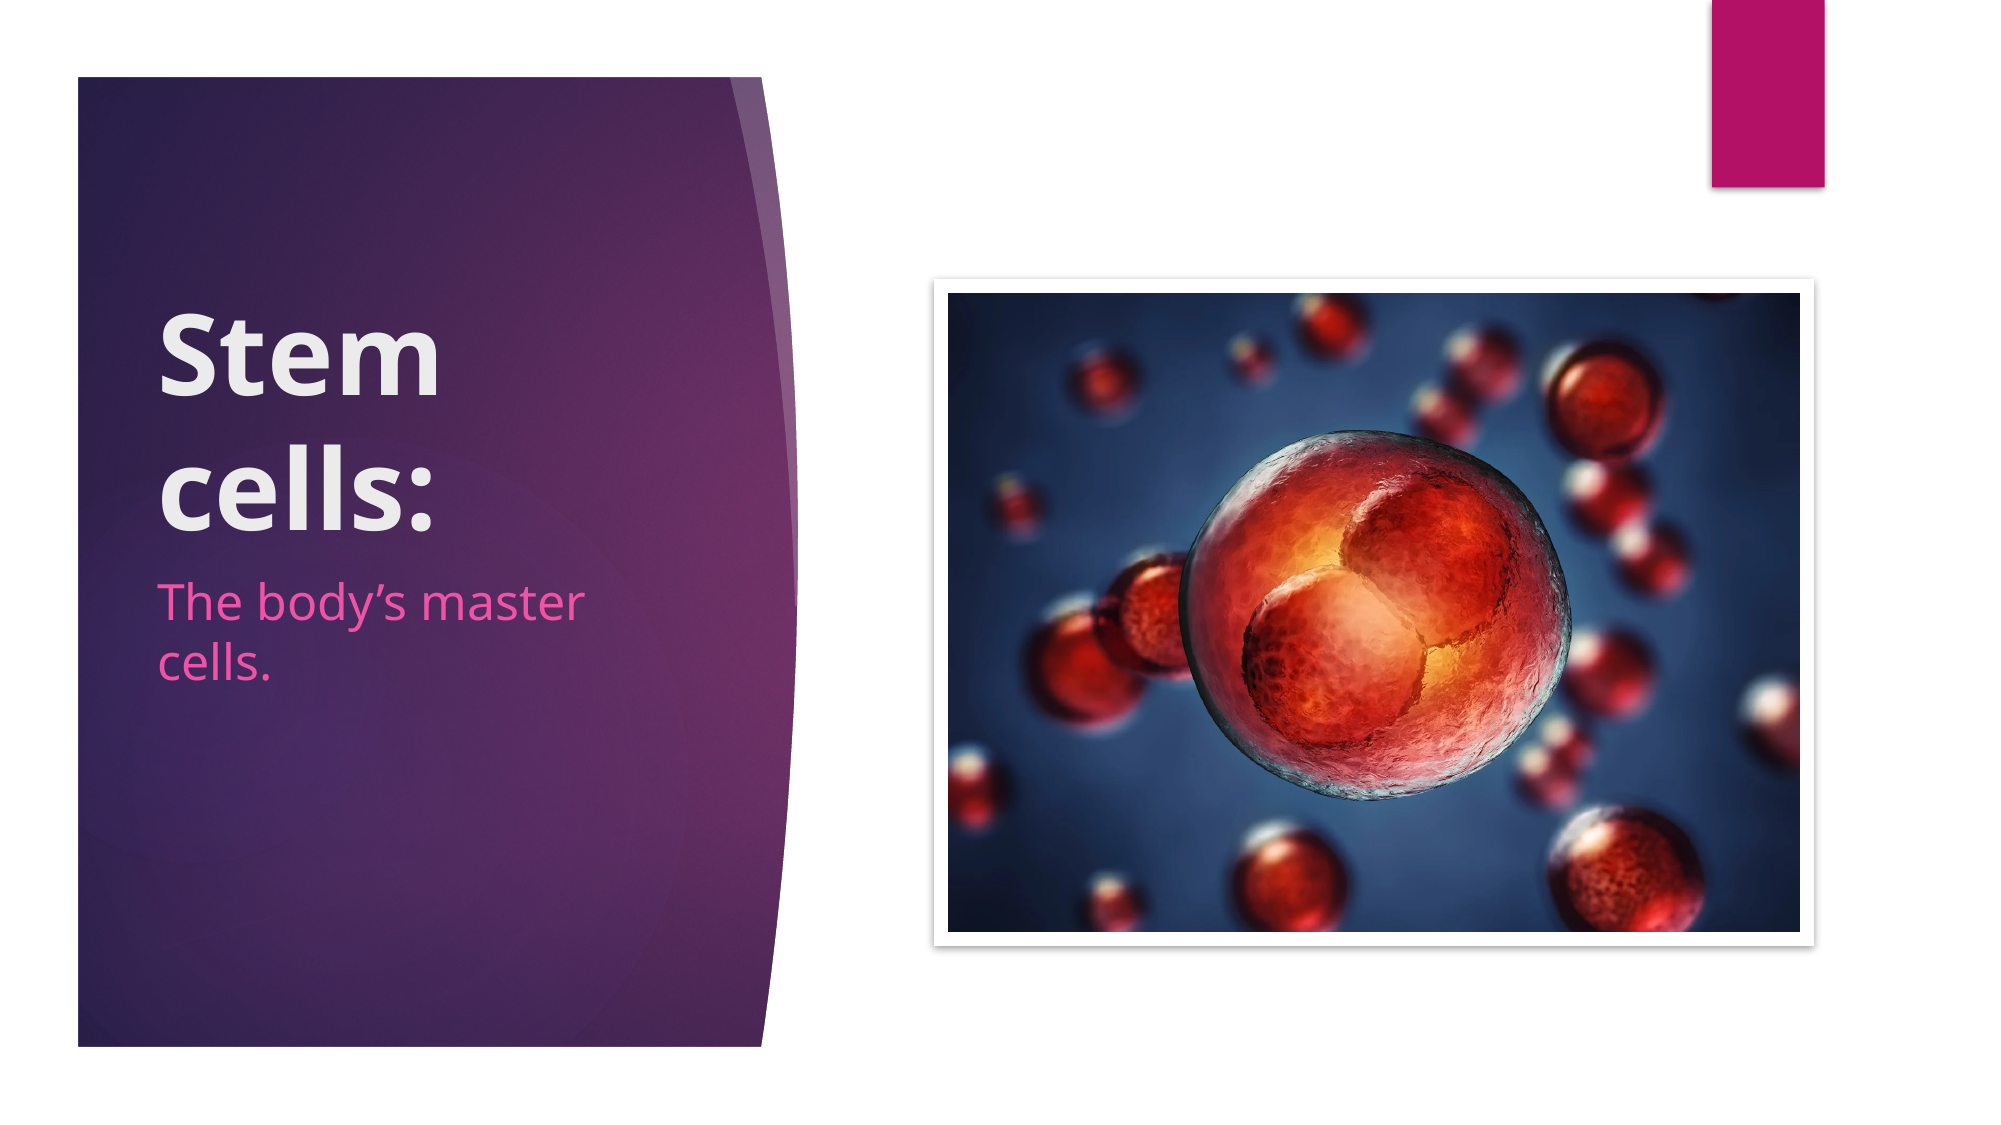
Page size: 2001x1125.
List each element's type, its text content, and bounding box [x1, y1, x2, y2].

list The body’s master cells. [142, 562, 716, 770]
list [948, 292, 1800, 932]
title Stem cells: [142, 293, 600, 561]
